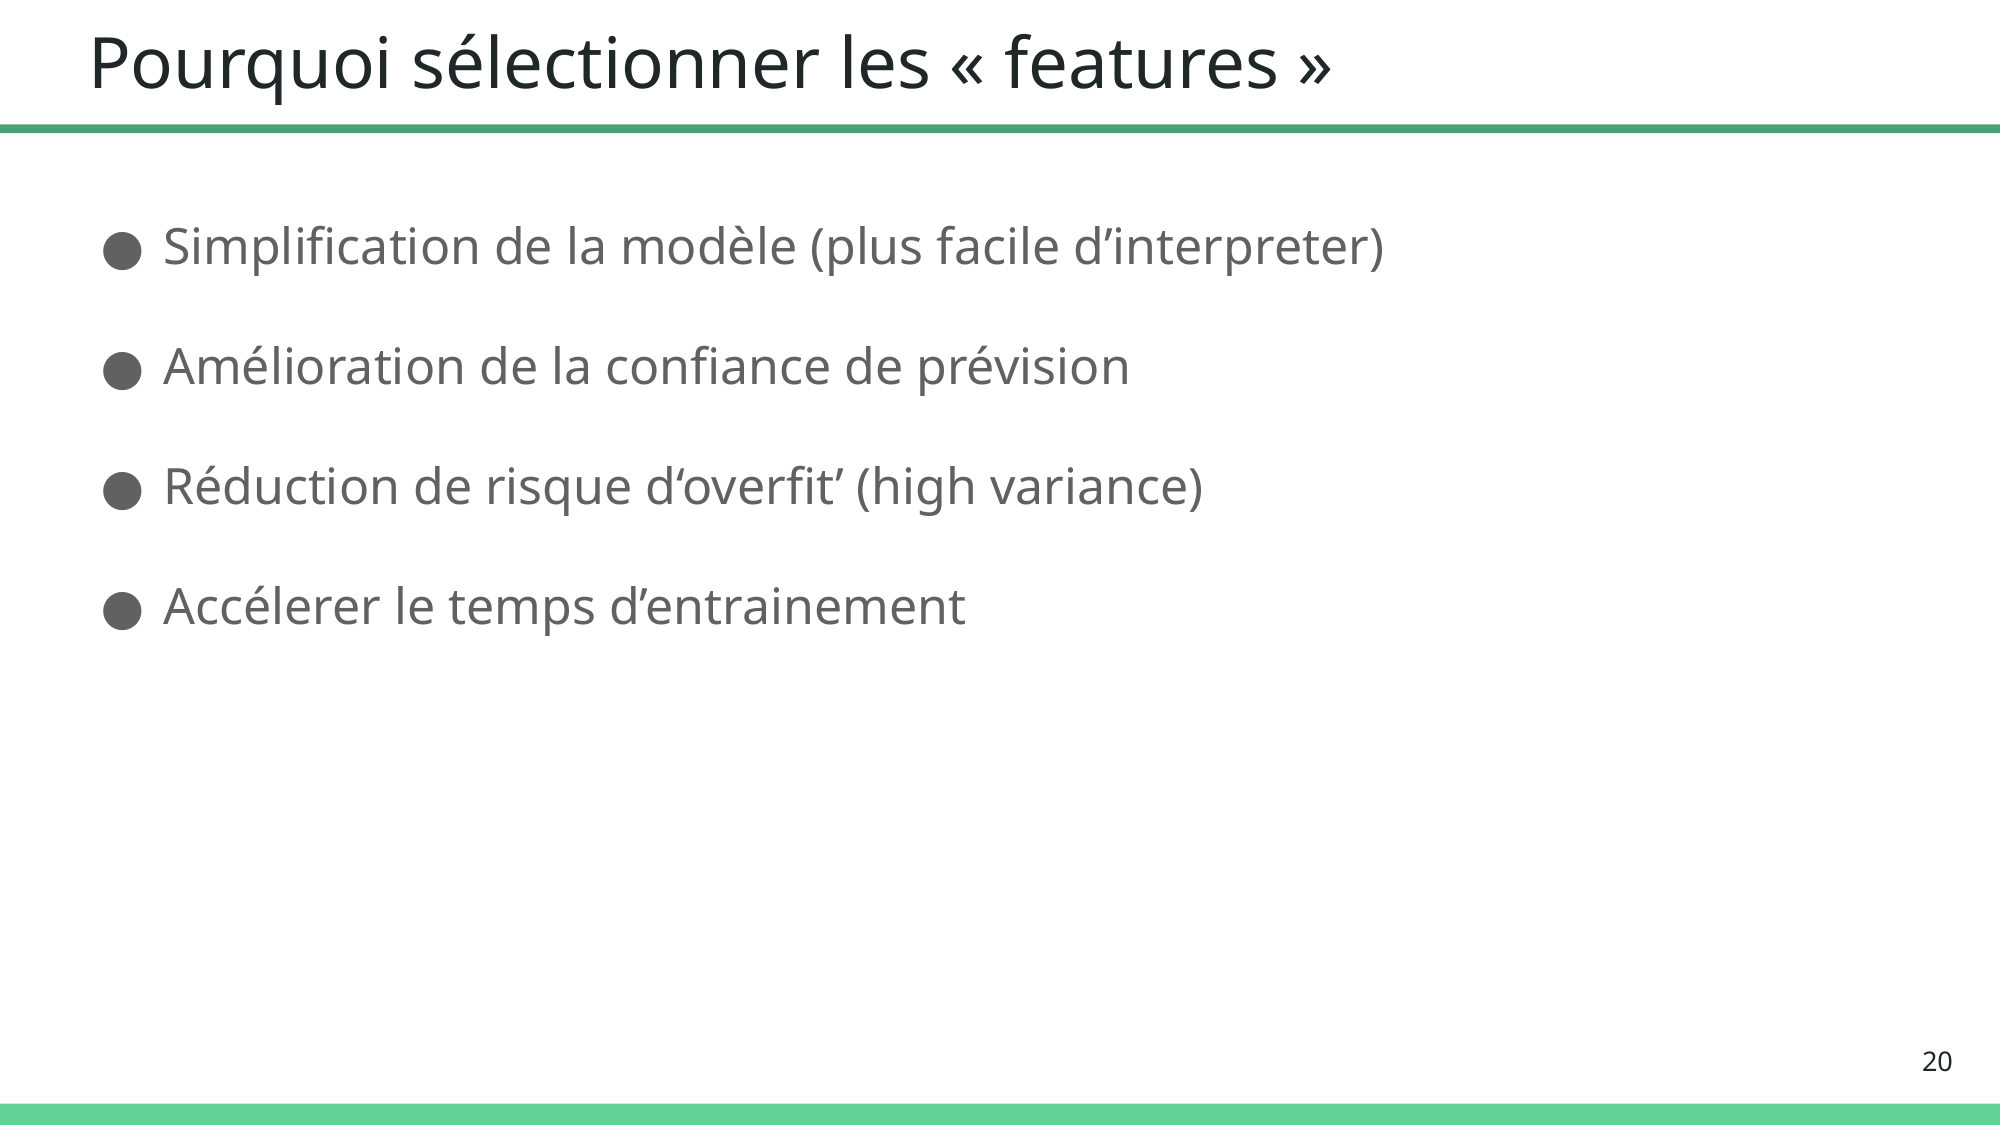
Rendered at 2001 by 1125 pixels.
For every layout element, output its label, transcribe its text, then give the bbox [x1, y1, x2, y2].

list Simplification de la modèle (plus facile d’interpreter) Amélioration de la confiance de prévision Réduction de risque d‘overfit’ (high variance) Accélerer le temps d’entrainement [68, 134, 1932, 1087]
title Pourquoi sélectionner les « features » [68, 0, 1932, 123]
slide_number 20 [1853, 1019, 1974, 1106]
